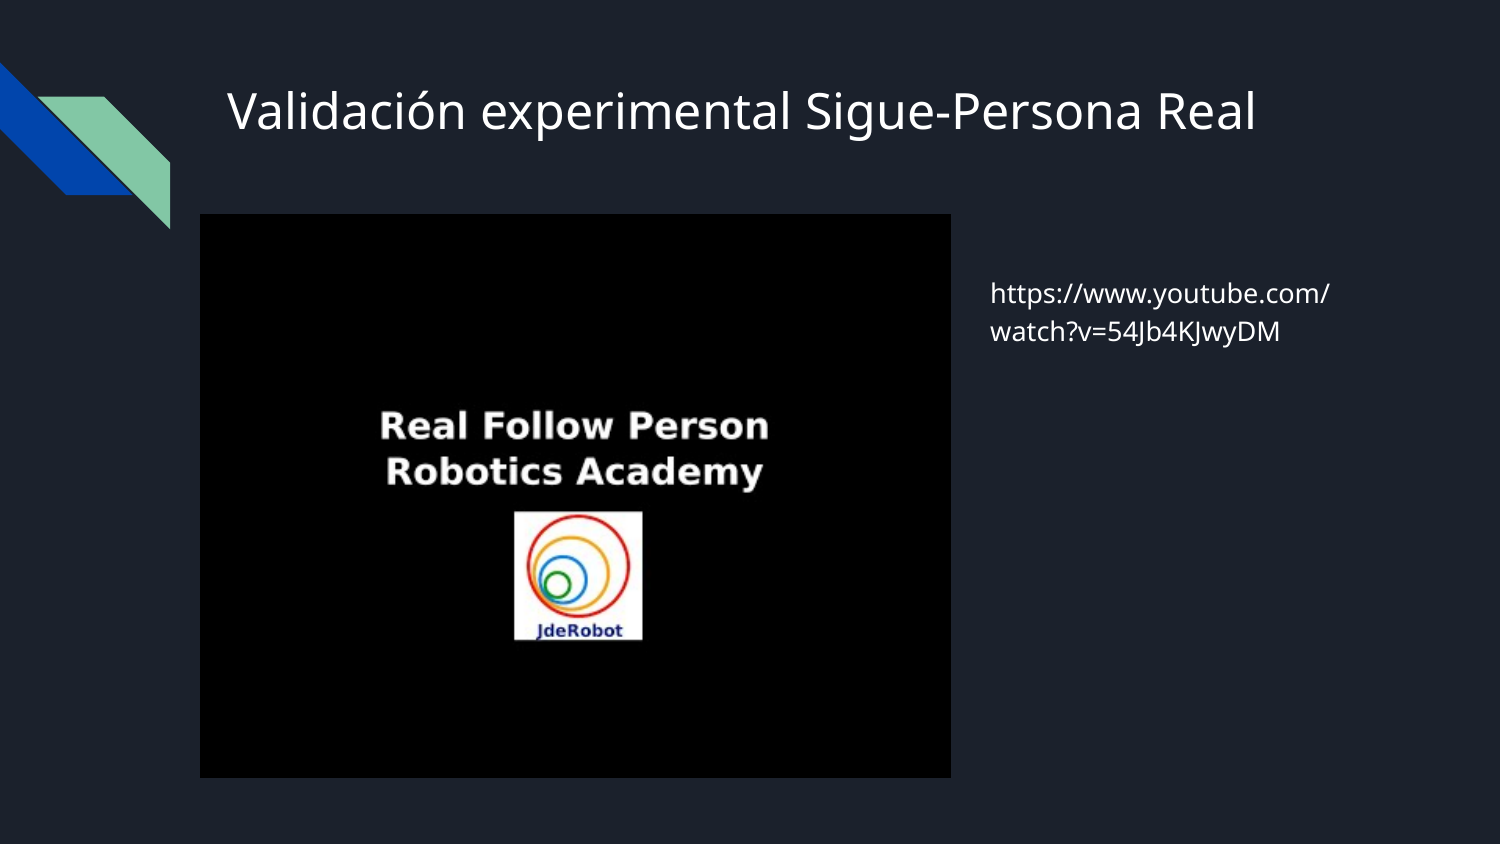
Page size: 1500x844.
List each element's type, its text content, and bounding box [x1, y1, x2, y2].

title Validación experimental Sigue-Persona Real [212, 64, 1368, 215]
list https://www.youtube.com/watch?v=54Jb4KJwyDM [975, 257, 1368, 735]
picture [200, 214, 951, 778]
